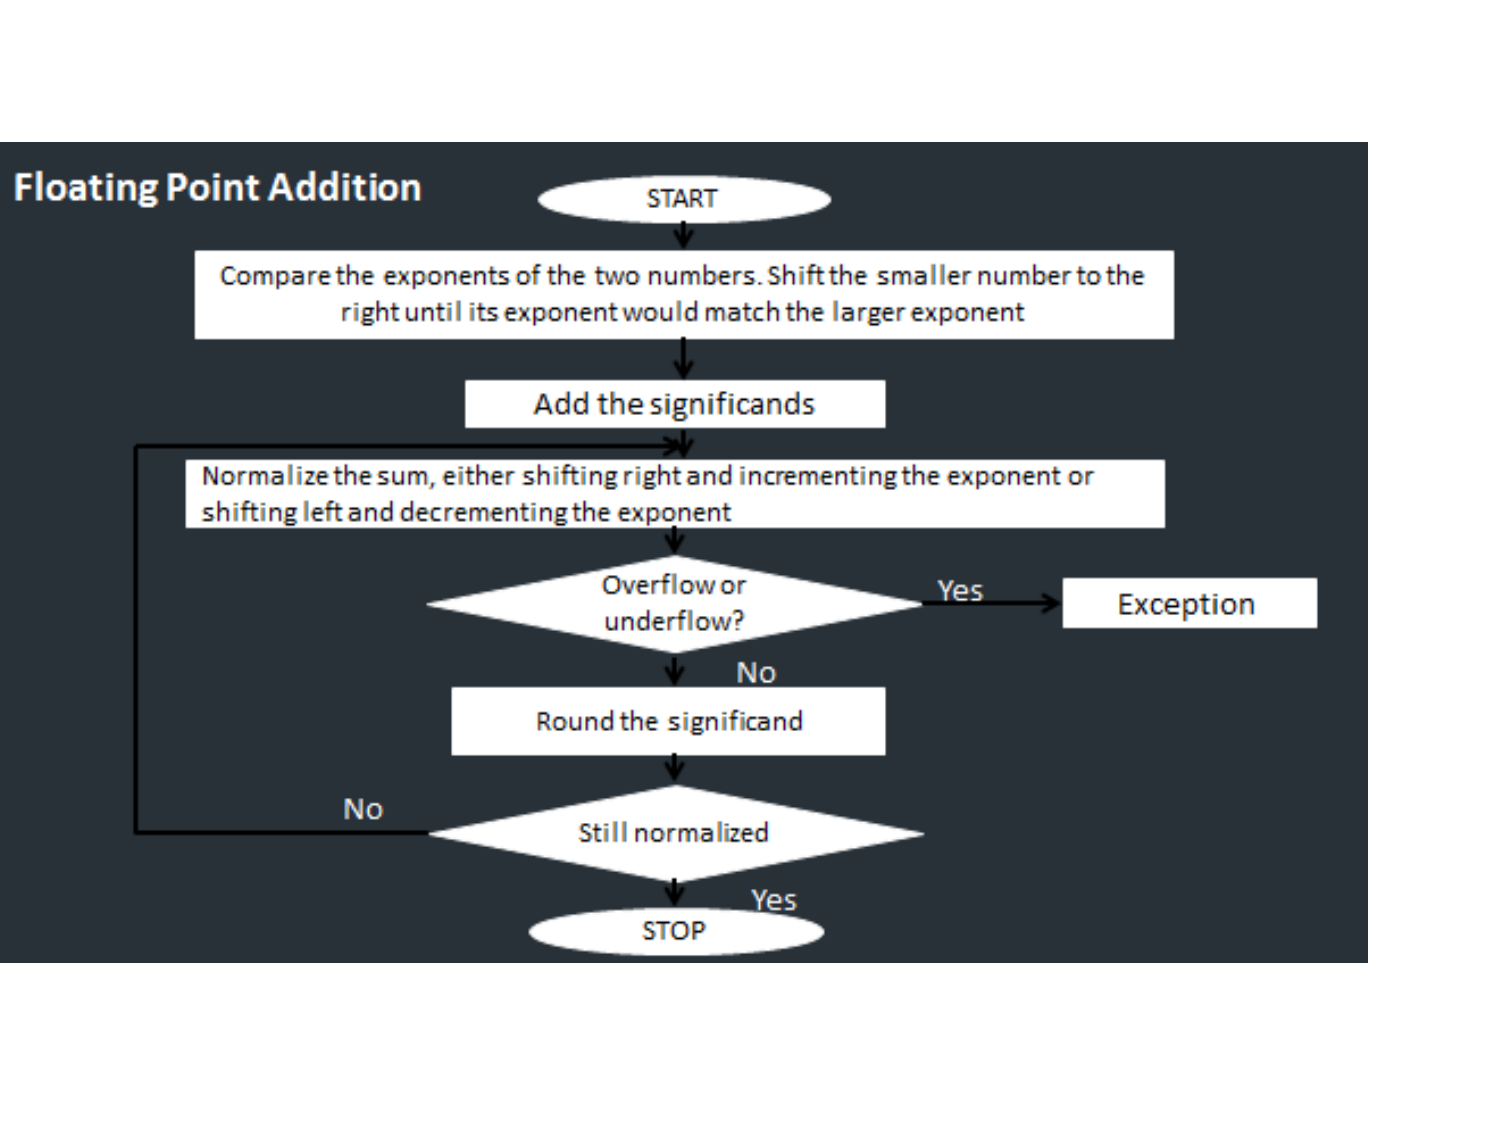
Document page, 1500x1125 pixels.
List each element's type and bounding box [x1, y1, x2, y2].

picture [0, 142, 1368, 963]
